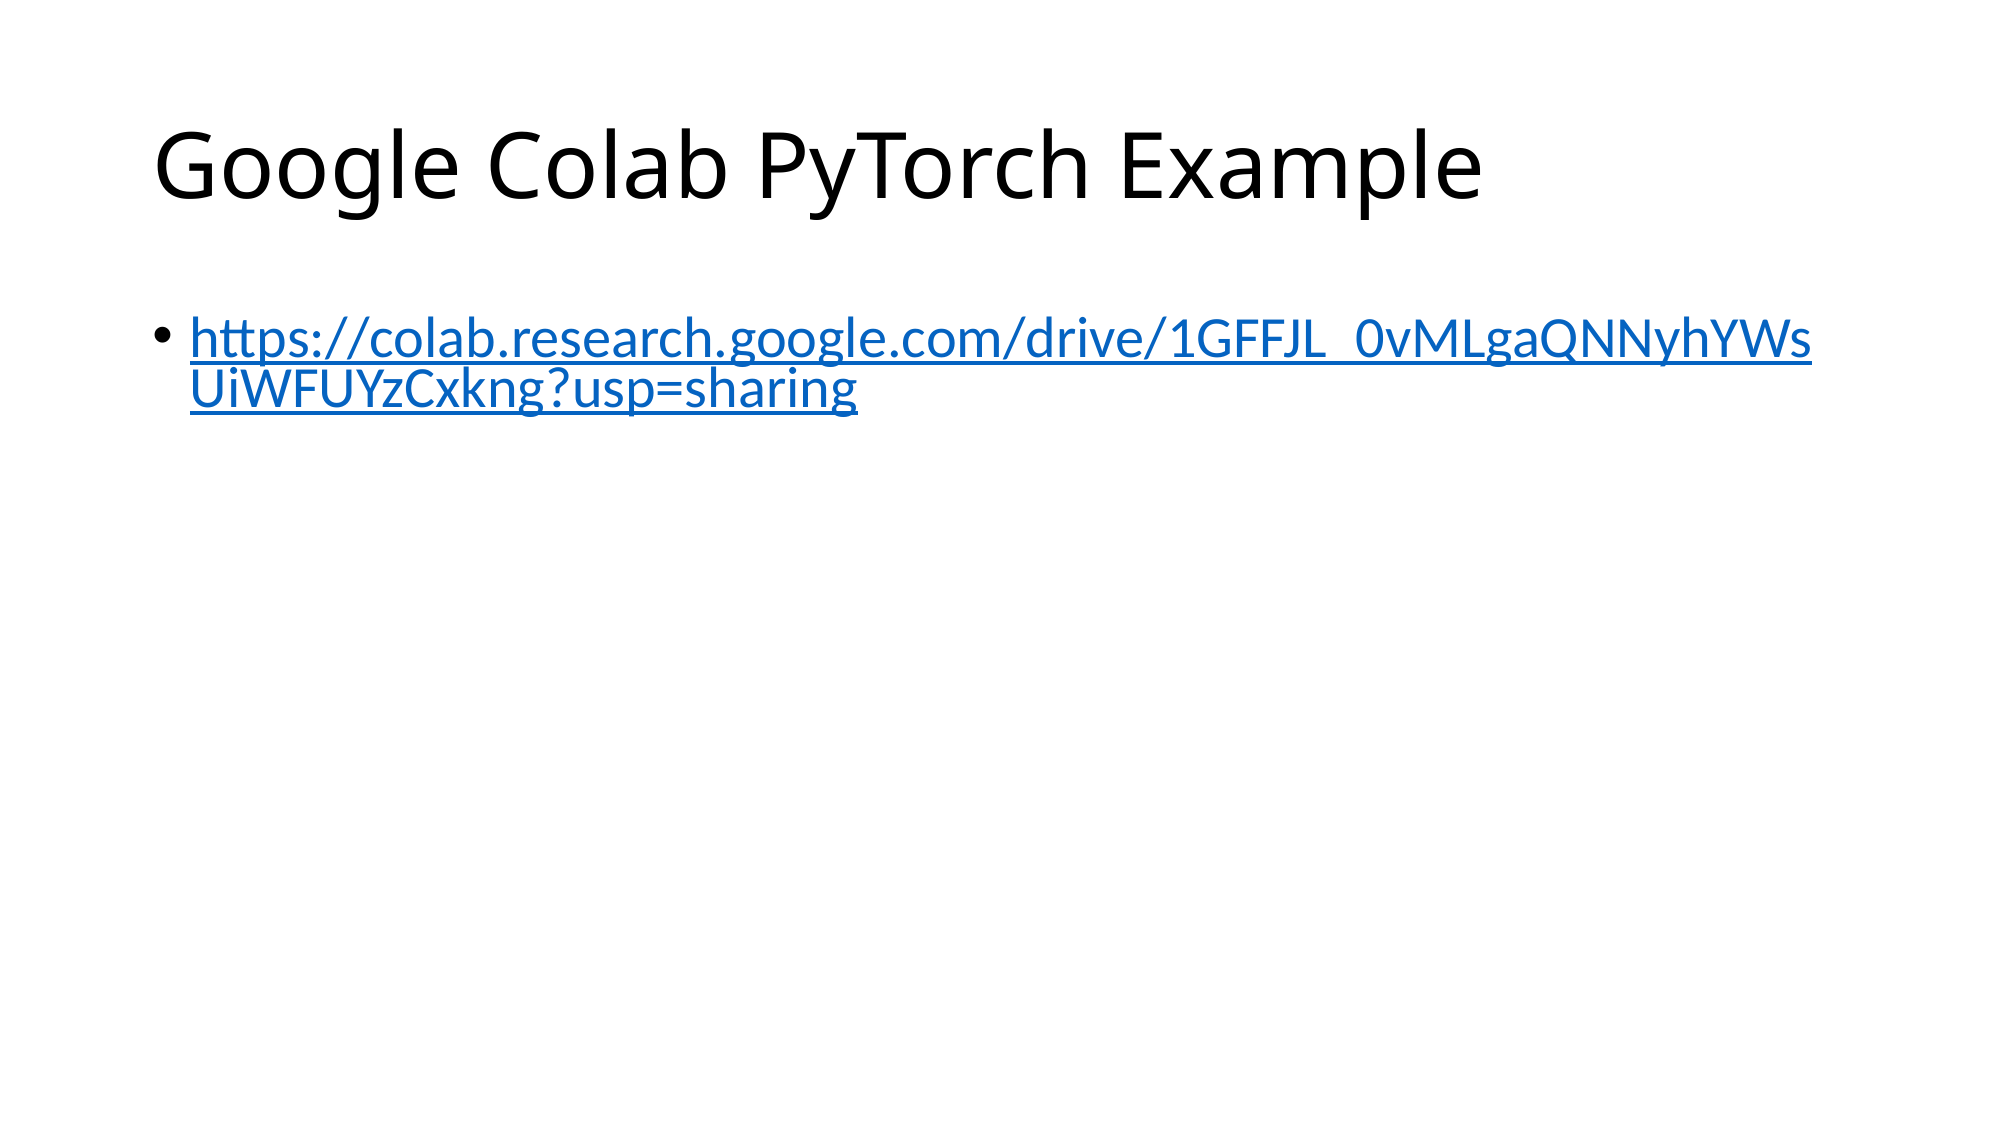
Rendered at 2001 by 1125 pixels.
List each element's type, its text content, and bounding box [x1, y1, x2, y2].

title Google Colab PyTorch Example [137, 59, 1863, 278]
list https://colab.research.google.com/drive/1GFFJL_0vMLgaQNNyhYWsUiWFUYzCxkng?usp=sharing [137, 299, 1863, 1014]
